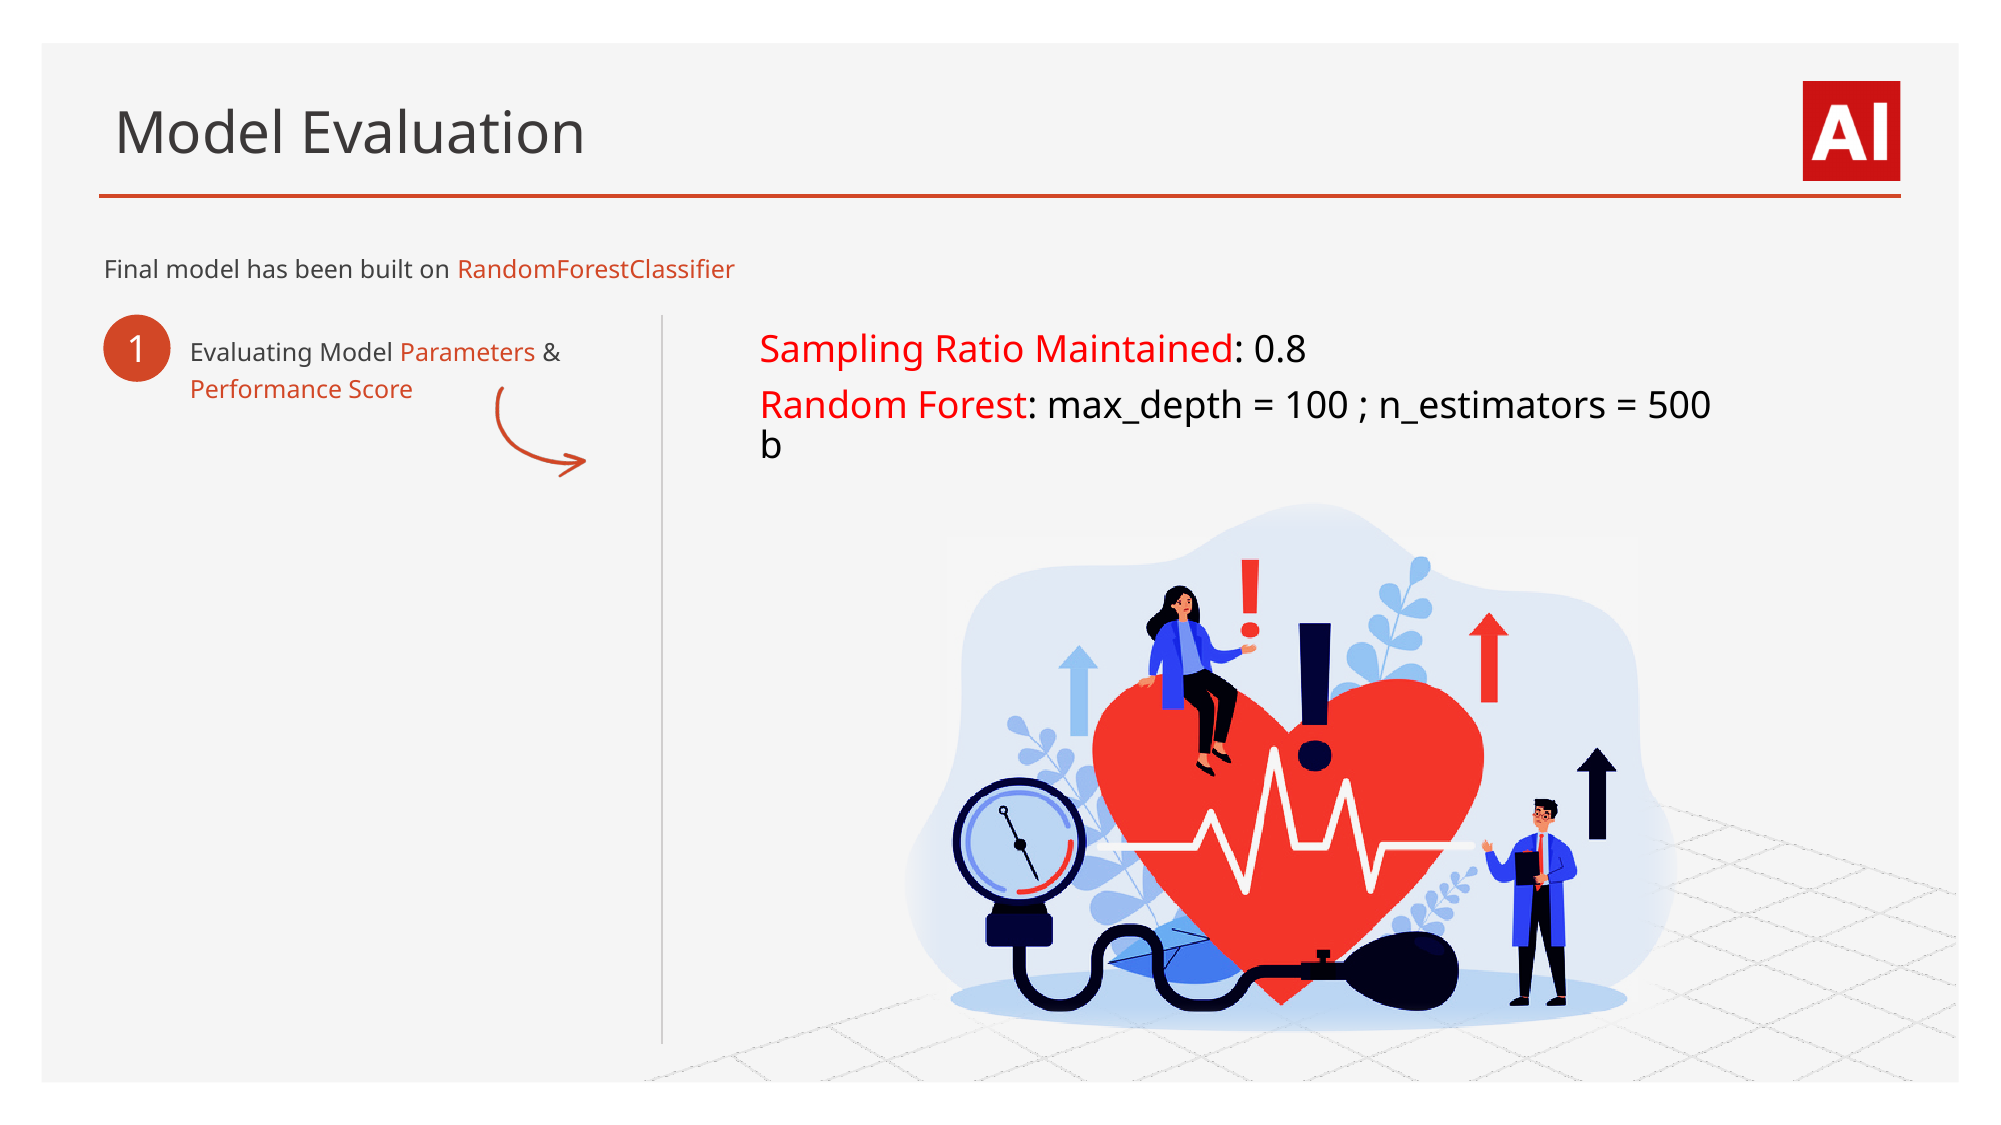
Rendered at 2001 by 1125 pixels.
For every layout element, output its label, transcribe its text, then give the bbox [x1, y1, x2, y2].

picture [483, 379, 598, 486]
title Model Evaluation [99, 73, 1730, 197]
text_box Final model has been built on RandomForestClassifier [88, 238, 928, 317]
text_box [91, 314, 184, 382]
picture [1802, 81, 1901, 181]
text_box Evaluating Model Parameters & Performance Score [174, 321, 583, 430]
text_box Sampling Ratio Maintained: 0.8 [744, 318, 1750, 378]
picture [607, 474, 1956, 1081]
text_box Random Forest: max_depth = 100 ; n_estimators = 500 b [744, 404, 1750, 475]
